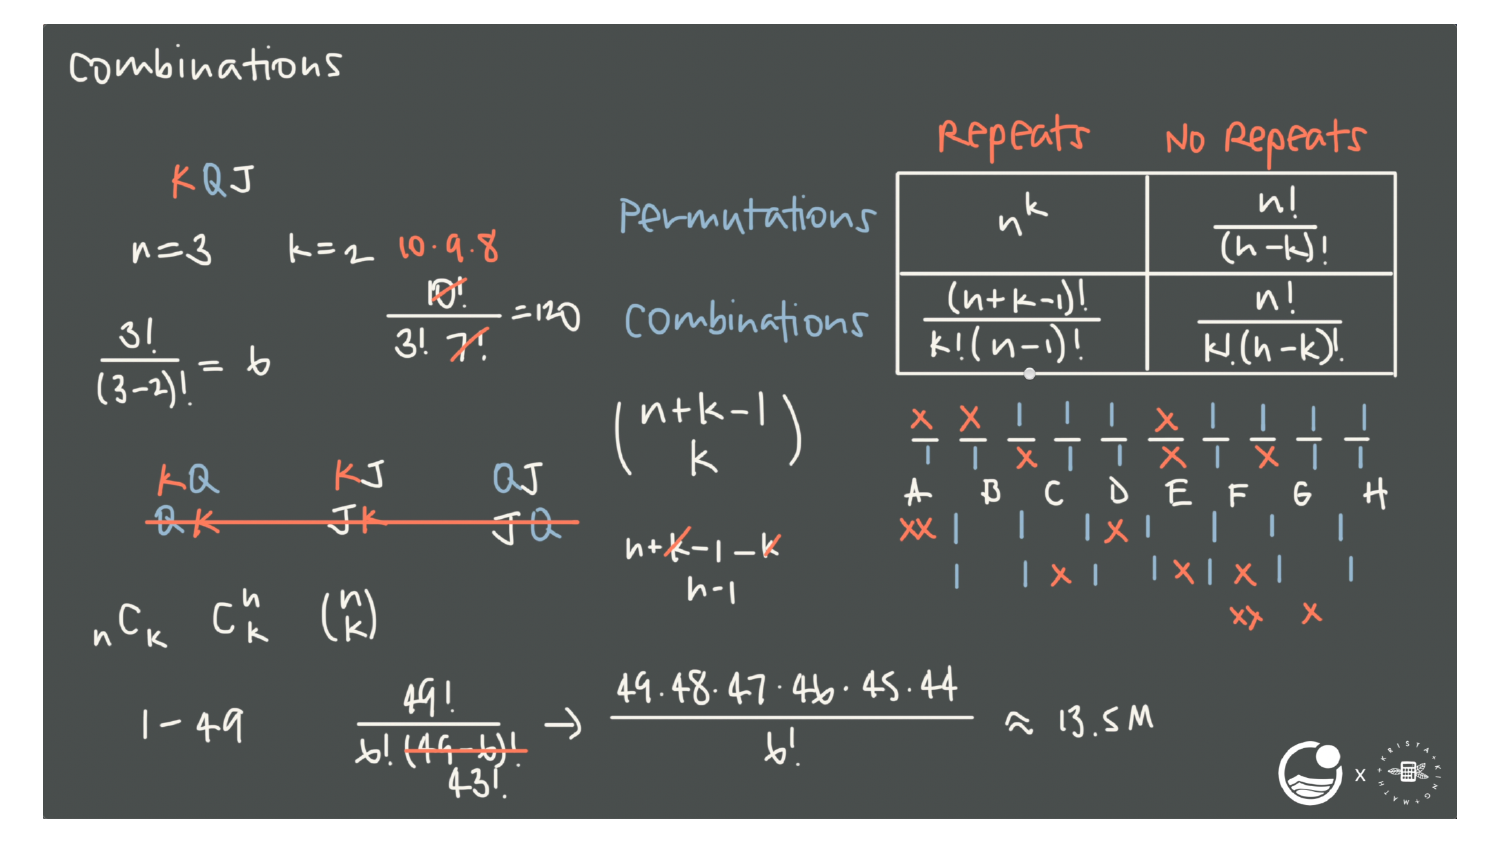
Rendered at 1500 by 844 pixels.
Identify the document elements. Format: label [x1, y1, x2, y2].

picture [43, 24, 1457, 819]
